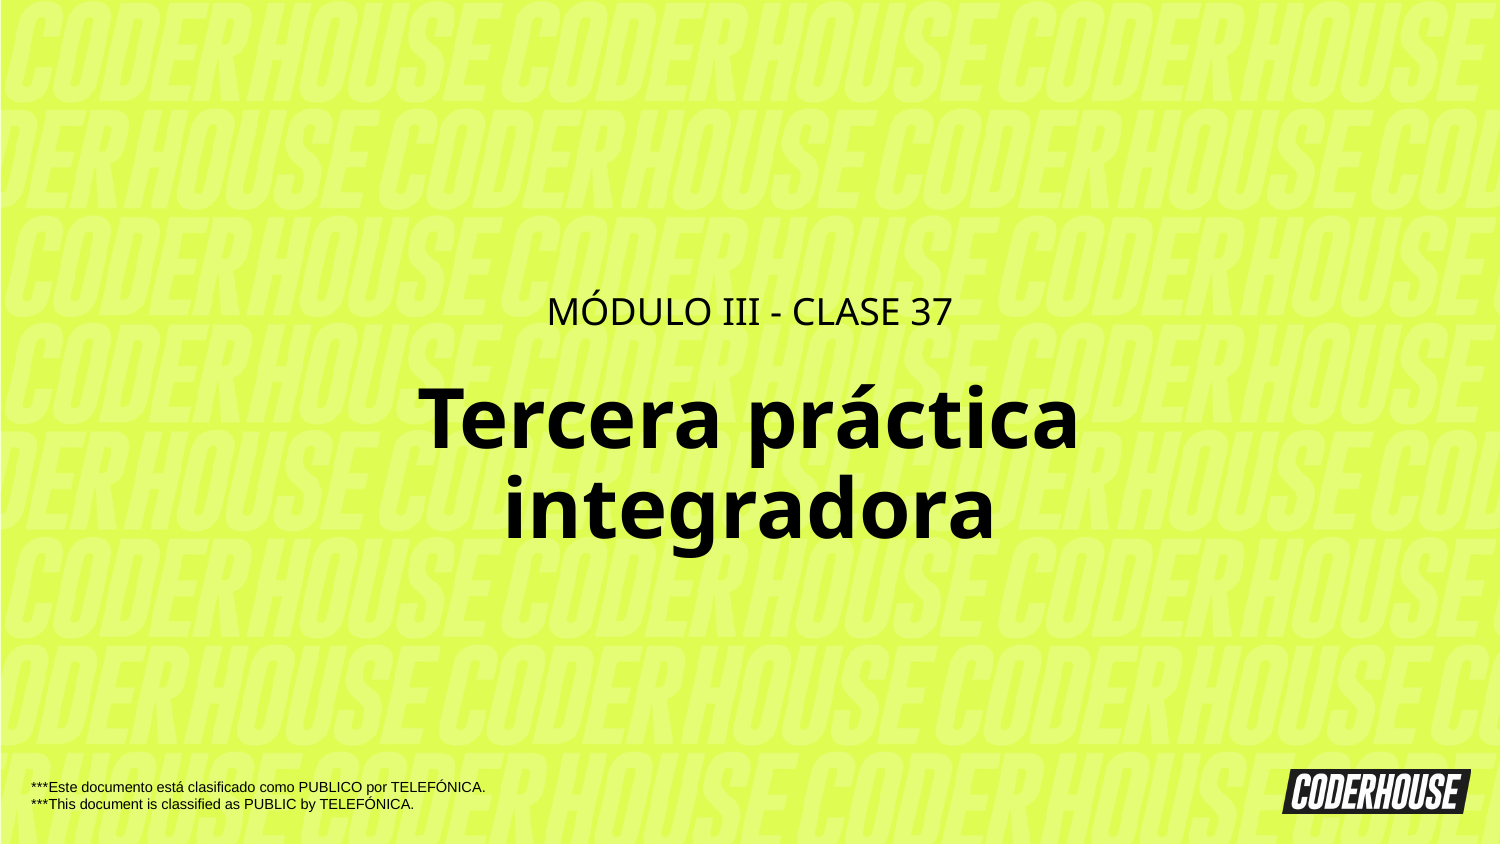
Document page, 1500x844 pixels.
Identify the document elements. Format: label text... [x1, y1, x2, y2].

picture [0, 0, 1500, 844]
text_box Tercera práctica integradora [239, 361, 1261, 572]
text_box MÓDULO III - CLASE 37 [239, 273, 1261, 349]
